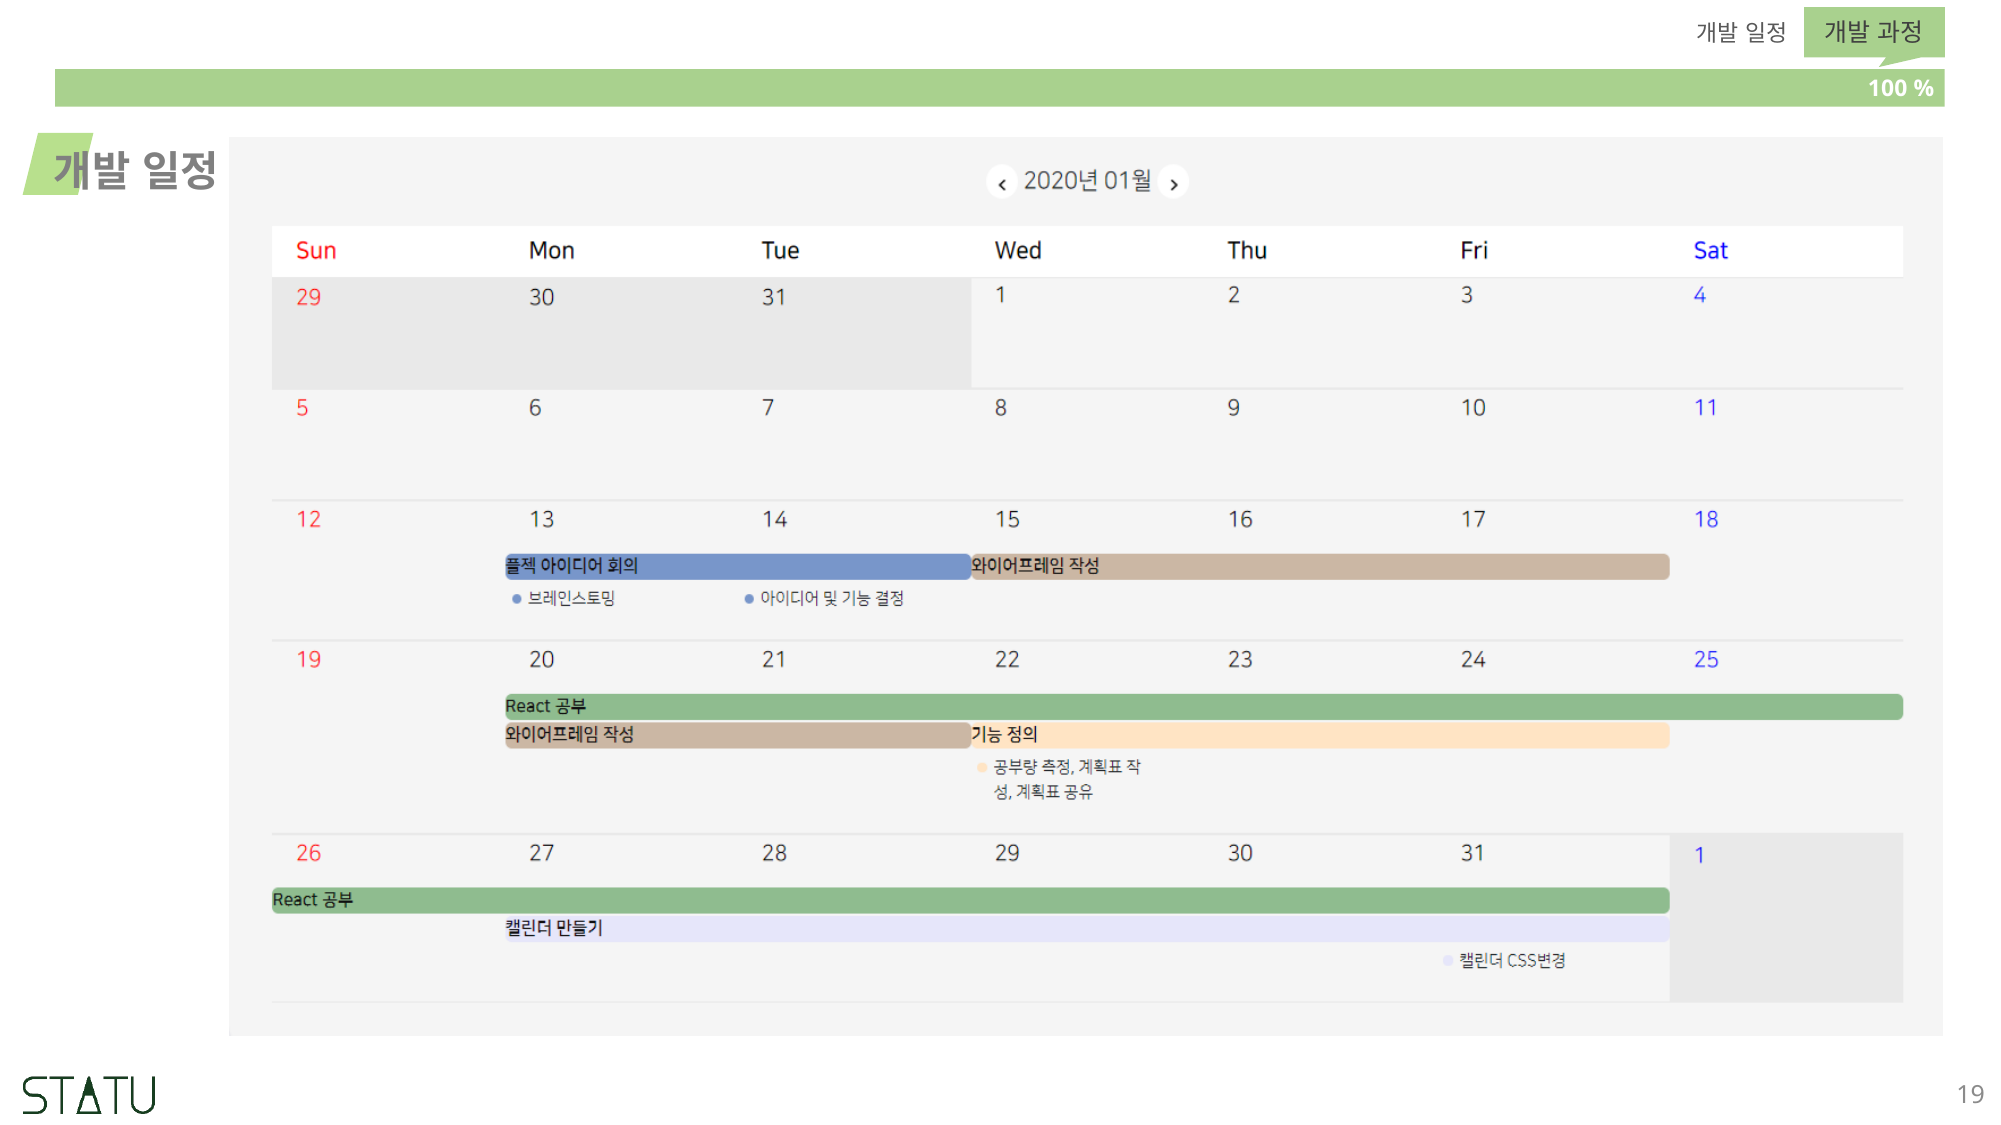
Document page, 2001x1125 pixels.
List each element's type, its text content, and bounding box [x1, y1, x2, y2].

text_box 개발 일정 [1681, 10, 1803, 53]
picture [0, 1065, 177, 1125]
text_box 100 % [1853, 66, 1950, 109]
text_box [54, 68, 1853, 108]
picture [228, 137, 1943, 1036]
text_box [1802, 6, 1946, 69]
text_box 개발 과정 [1806, 9, 1943, 55]
text_box 개발 일정 [38, 137, 228, 213]
slide_number 19 [1550, 1065, 2000, 1125]
